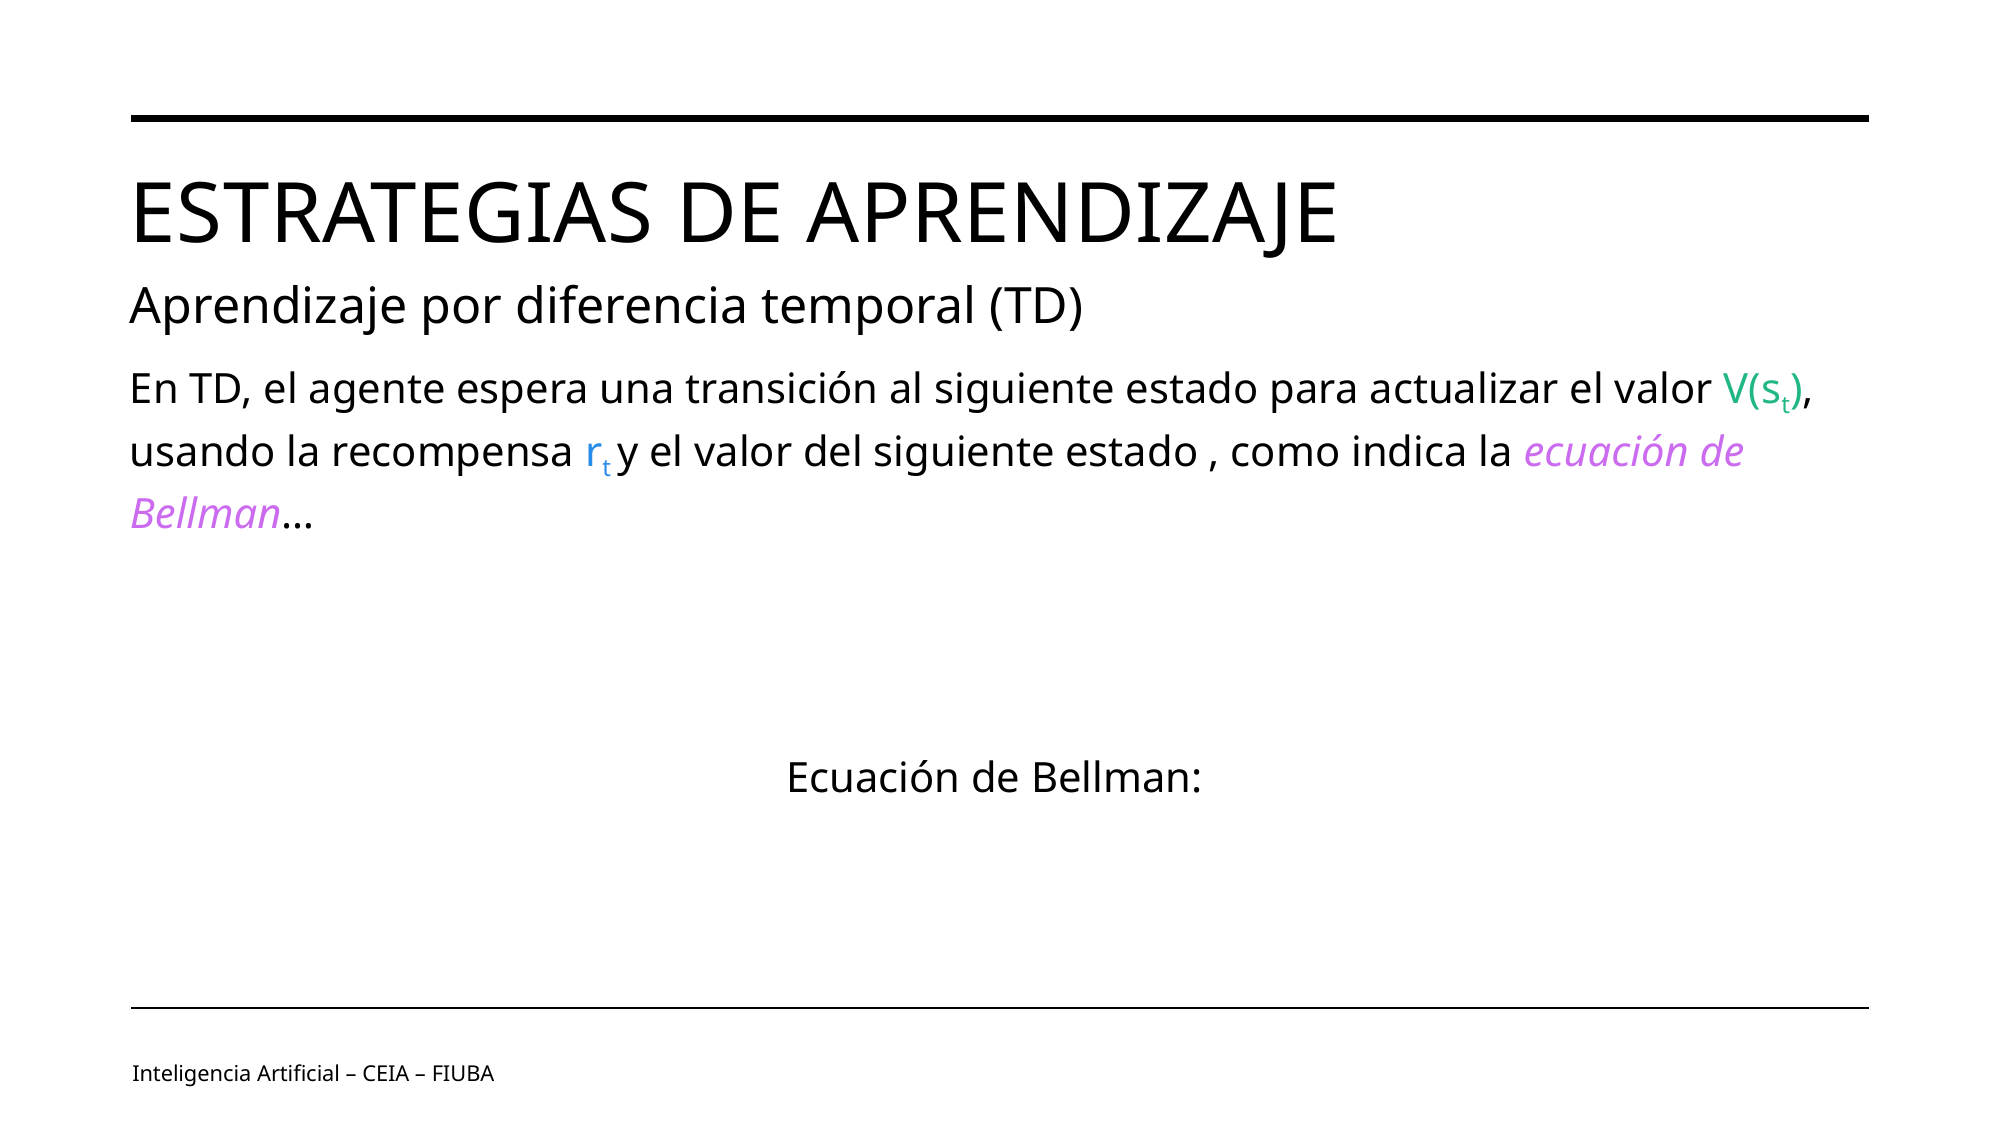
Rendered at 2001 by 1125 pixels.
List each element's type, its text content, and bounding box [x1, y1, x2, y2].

footer Inteligencia Artificial – CEIA – FIUBA [117, 1042, 862, 1103]
title Estrategias de aprendizaje [114, 151, 1869, 265]
text_box Aprendizaje por diferencia temporal (TD) [114, 265, 1914, 341]
